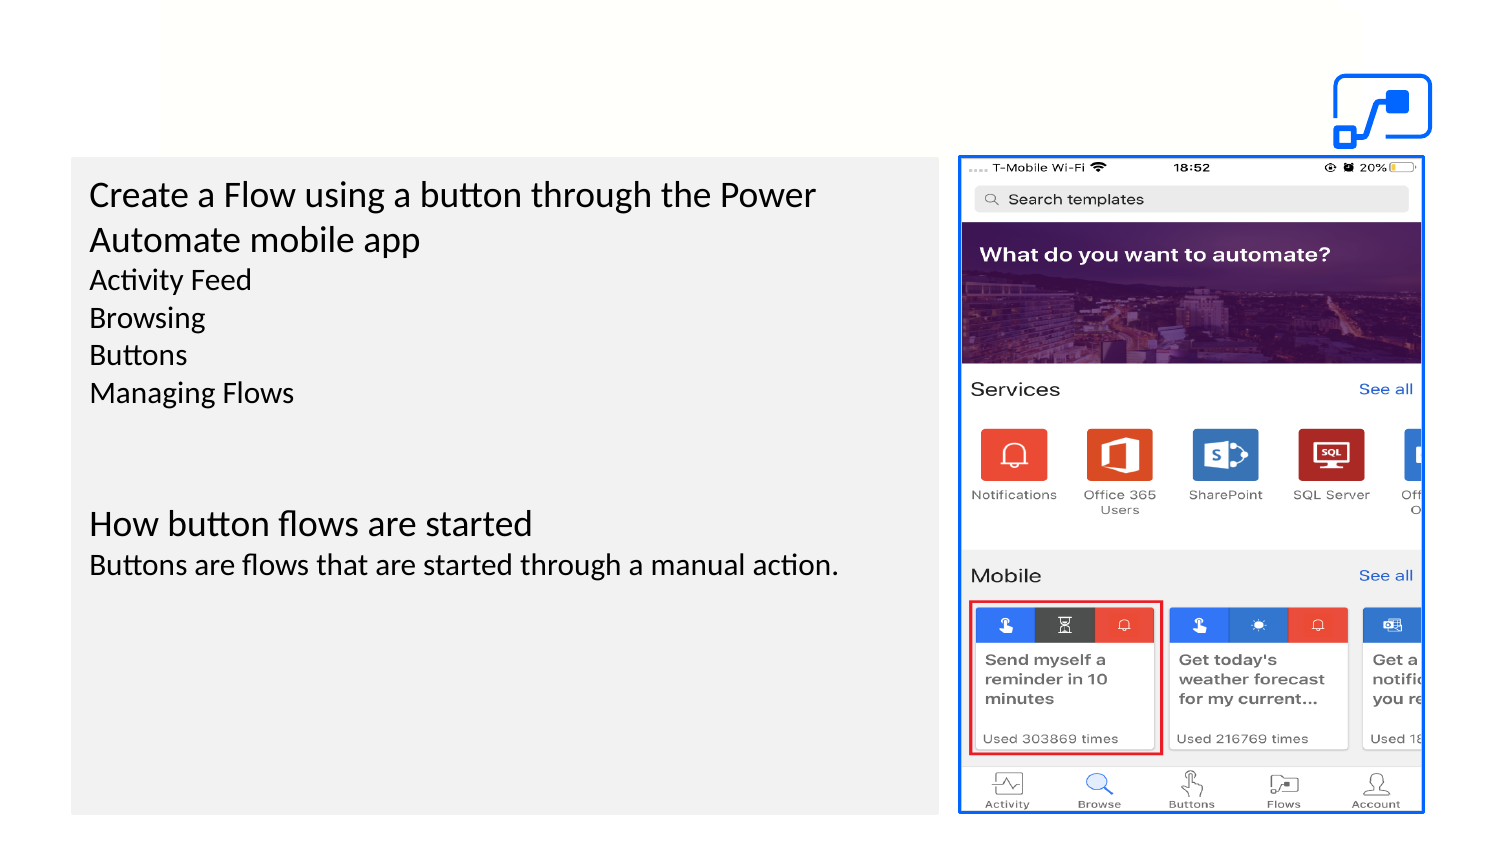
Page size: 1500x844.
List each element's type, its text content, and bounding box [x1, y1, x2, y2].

text_box Create a Flow using a button through the Power Automate mobile app Activity Feed Browsing Buttons Managing Flows How button flows are started Buttons are flows that are started through a manual action. [70, 156, 940, 815]
picture [960, 158, 1423, 812]
picture [160, 0, 1433, 169]
